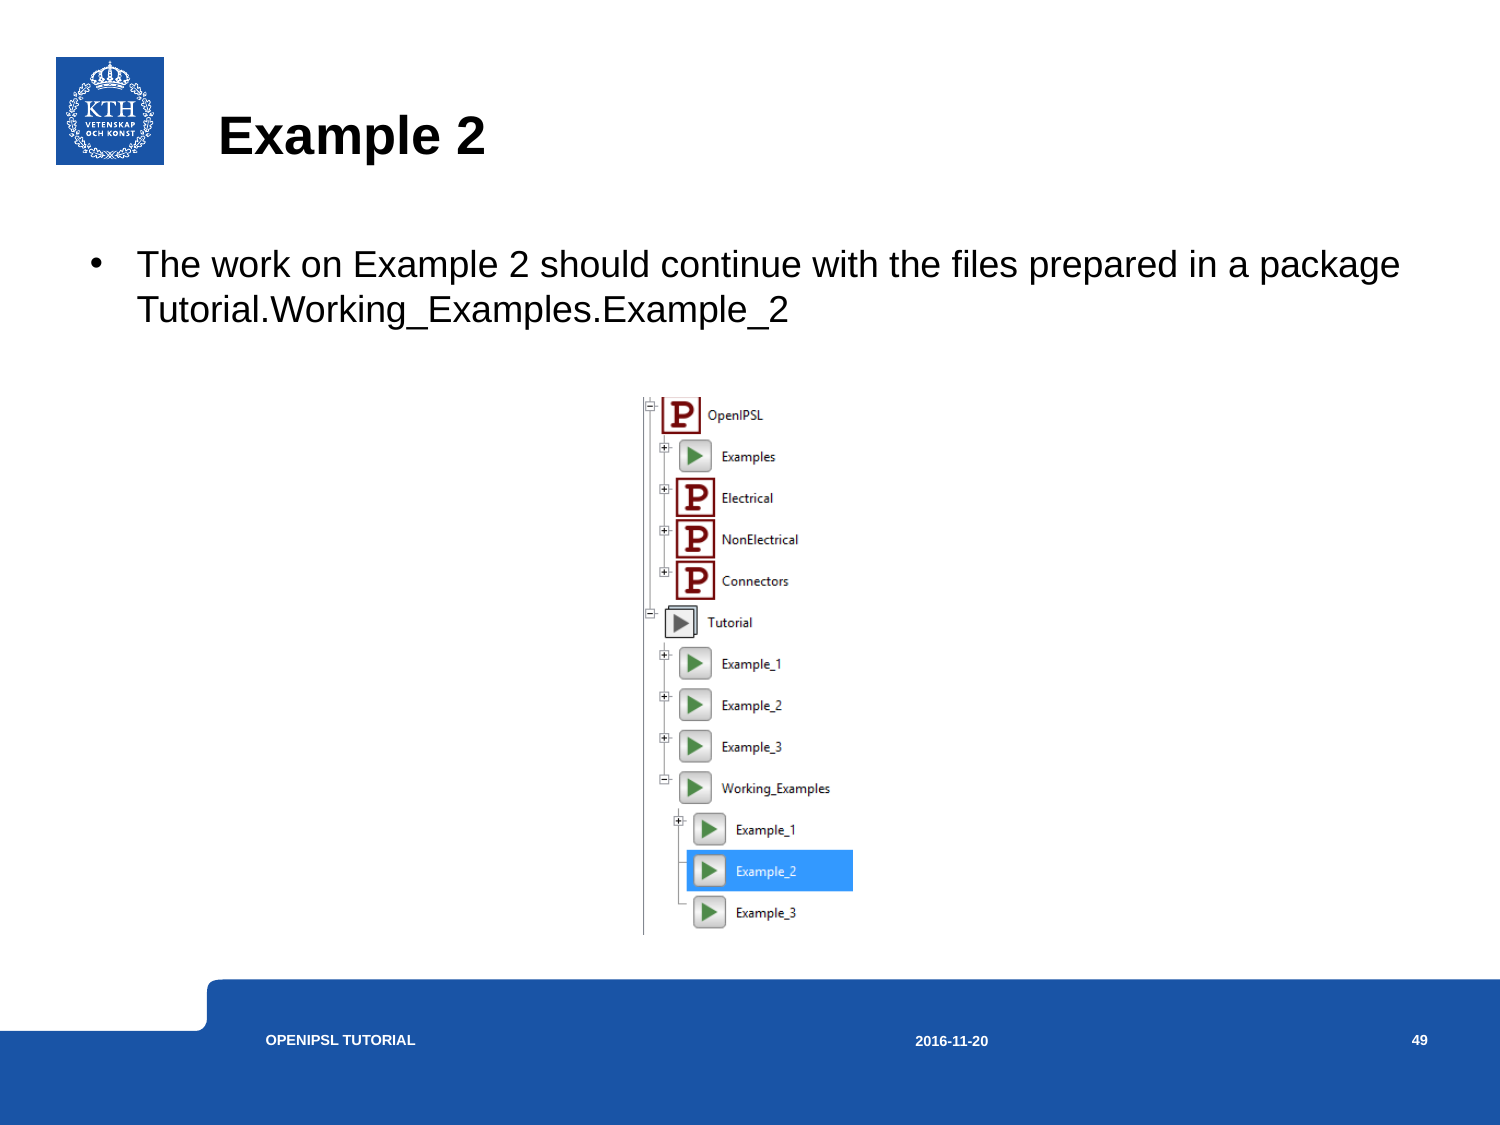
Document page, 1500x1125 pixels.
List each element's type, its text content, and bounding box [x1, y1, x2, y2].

title Example 2 [218, 55, 1447, 166]
picture [643, 396, 854, 935]
footer OpenIPSL Tutorial [265, 1030, 741, 1091]
slide_number 49 [1340, 1030, 1428, 1091]
text_box The work on Example 2 should continue with the files prepared in a package Tutorial.Working_Examples.Example_2 [75, 232, 1422, 408]
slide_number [915, 1031, 1266, 1092]
